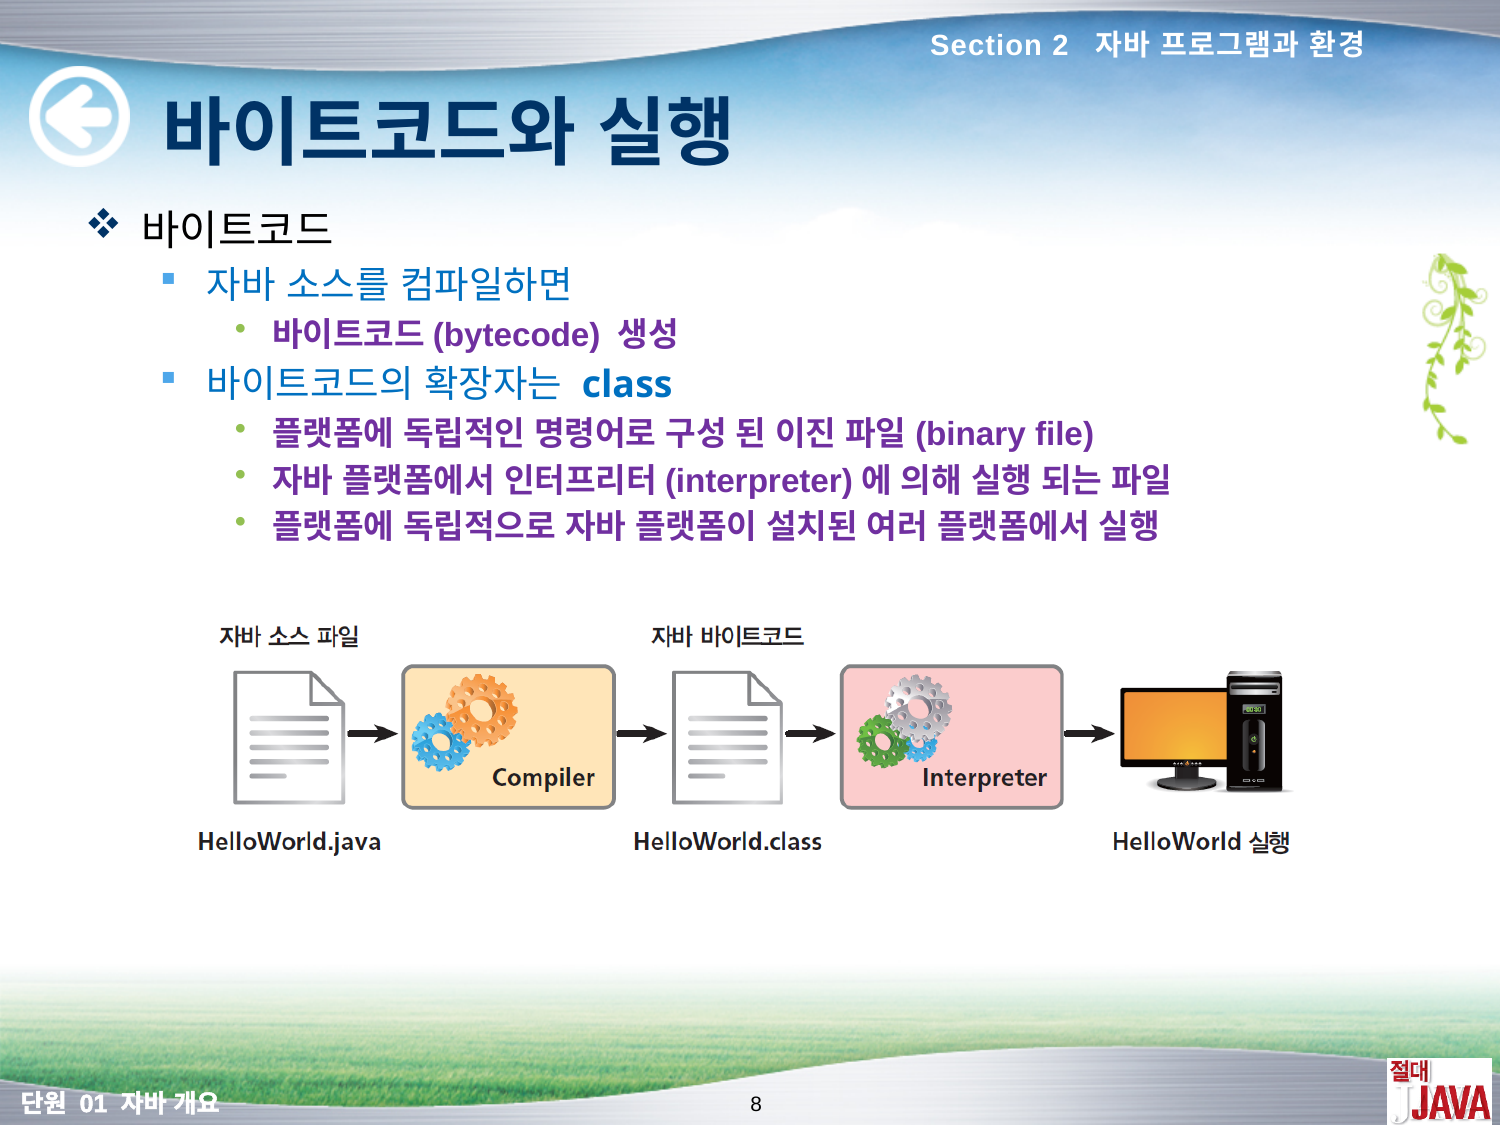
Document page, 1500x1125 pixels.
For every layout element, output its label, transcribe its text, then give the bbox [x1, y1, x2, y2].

text_box Section 2 자바 프로그램과 환경 [915, 19, 1483, 69]
slide_number 8 [687, 1082, 826, 1125]
title 바이트코드와 실행 [147, 77, 1424, 181]
list 바이트코드 자바 소스를 컴파일하면 바이트코드(bytecode) 생성 바이트코드의 확장자는 class 플랫폼에 독립적인 명령어로 구성 된 이진 파일(binary file) 자바 플랫폼에서 인터프리터(interpreter)에 의해 실행 되는 파일 플랫폼에 독립적으로 자바 플랫폼이 설치된 여러 플랫폼에서 실행 [69, 196, 1377, 1071]
picture [0, 0, 1500, 1125]
